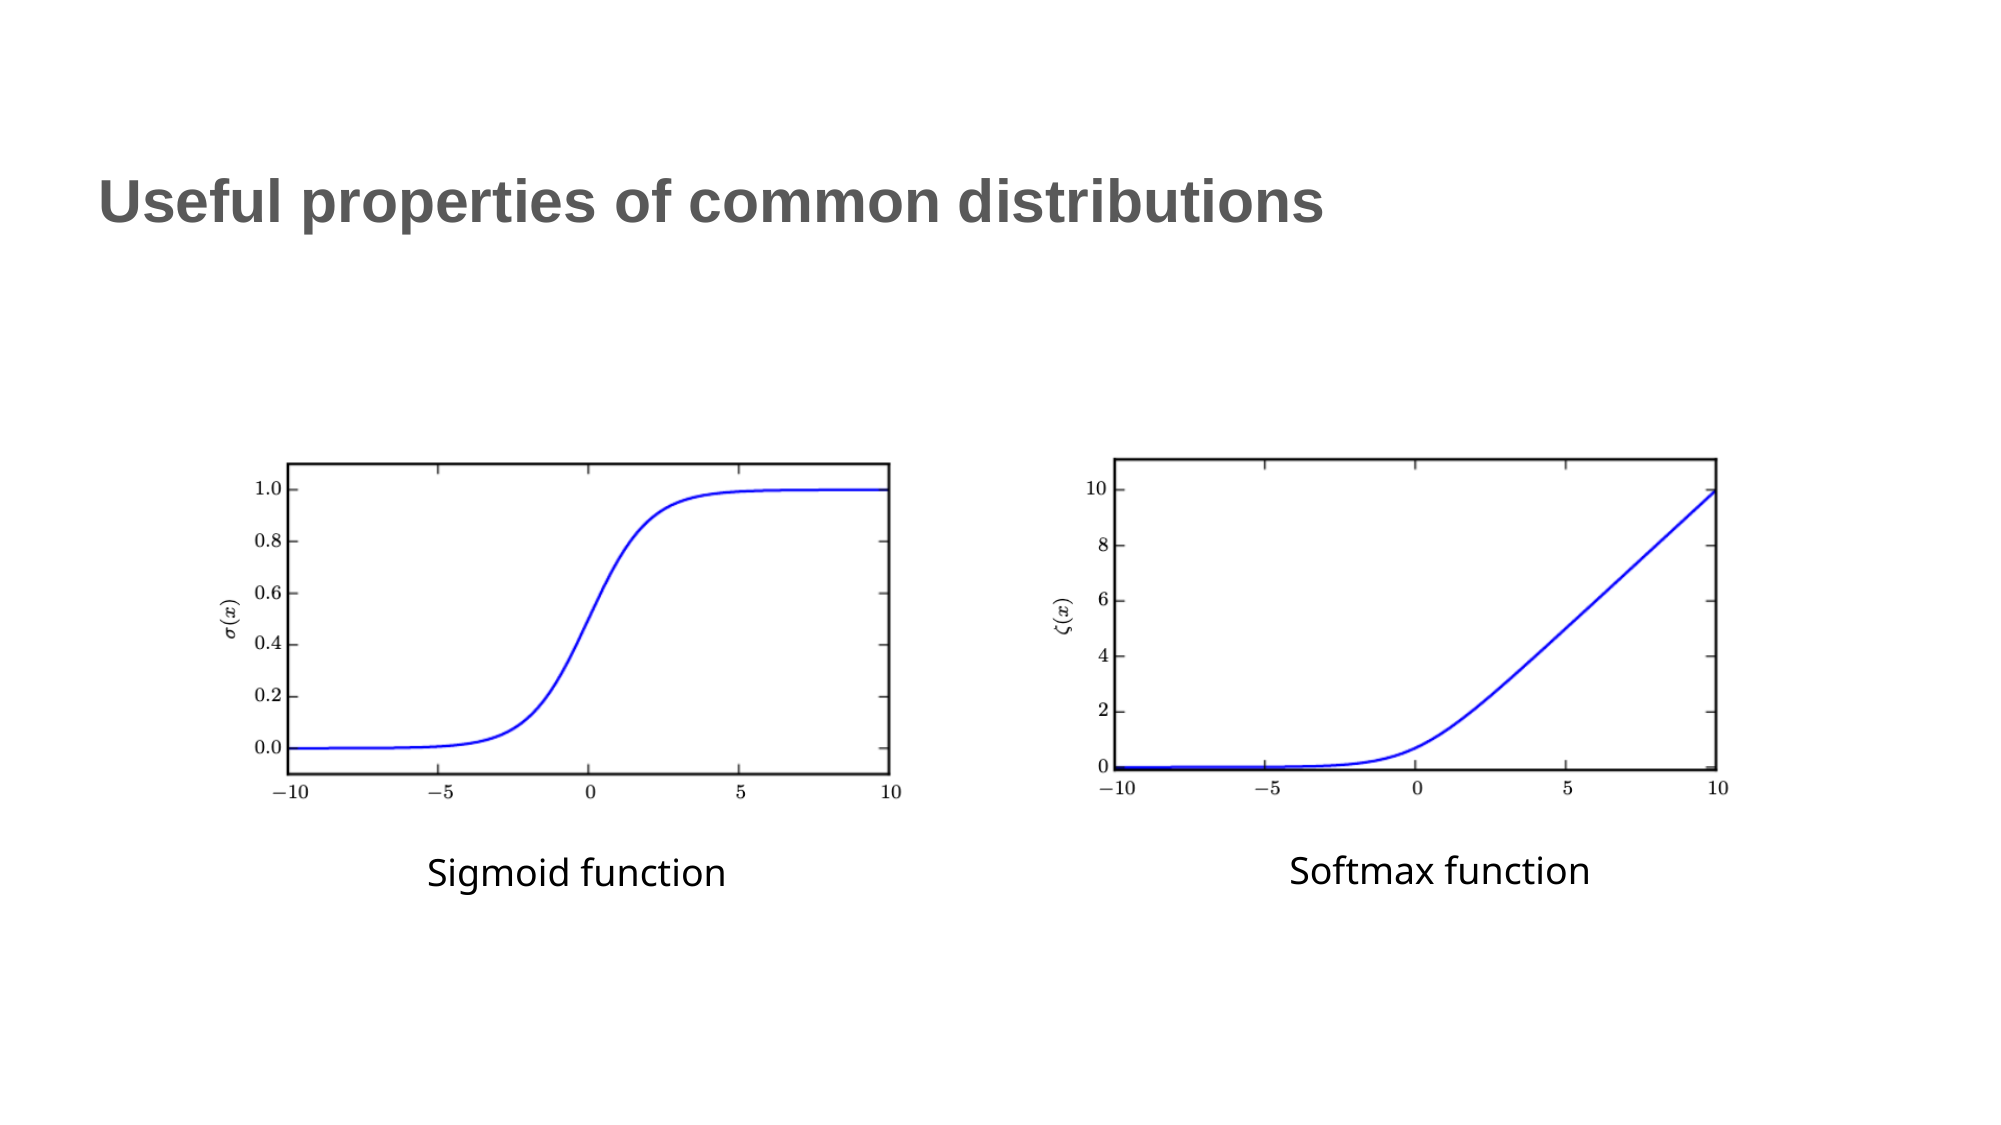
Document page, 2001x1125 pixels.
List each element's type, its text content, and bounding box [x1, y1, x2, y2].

text_box Softmax function [1274, 843, 1607, 900]
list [192, 410, 963, 841]
picture [1025, 412, 1787, 834]
title Useful properties of common distributions [83, 154, 1922, 243]
text_box Sigmoid function [412, 850, 743, 902]
